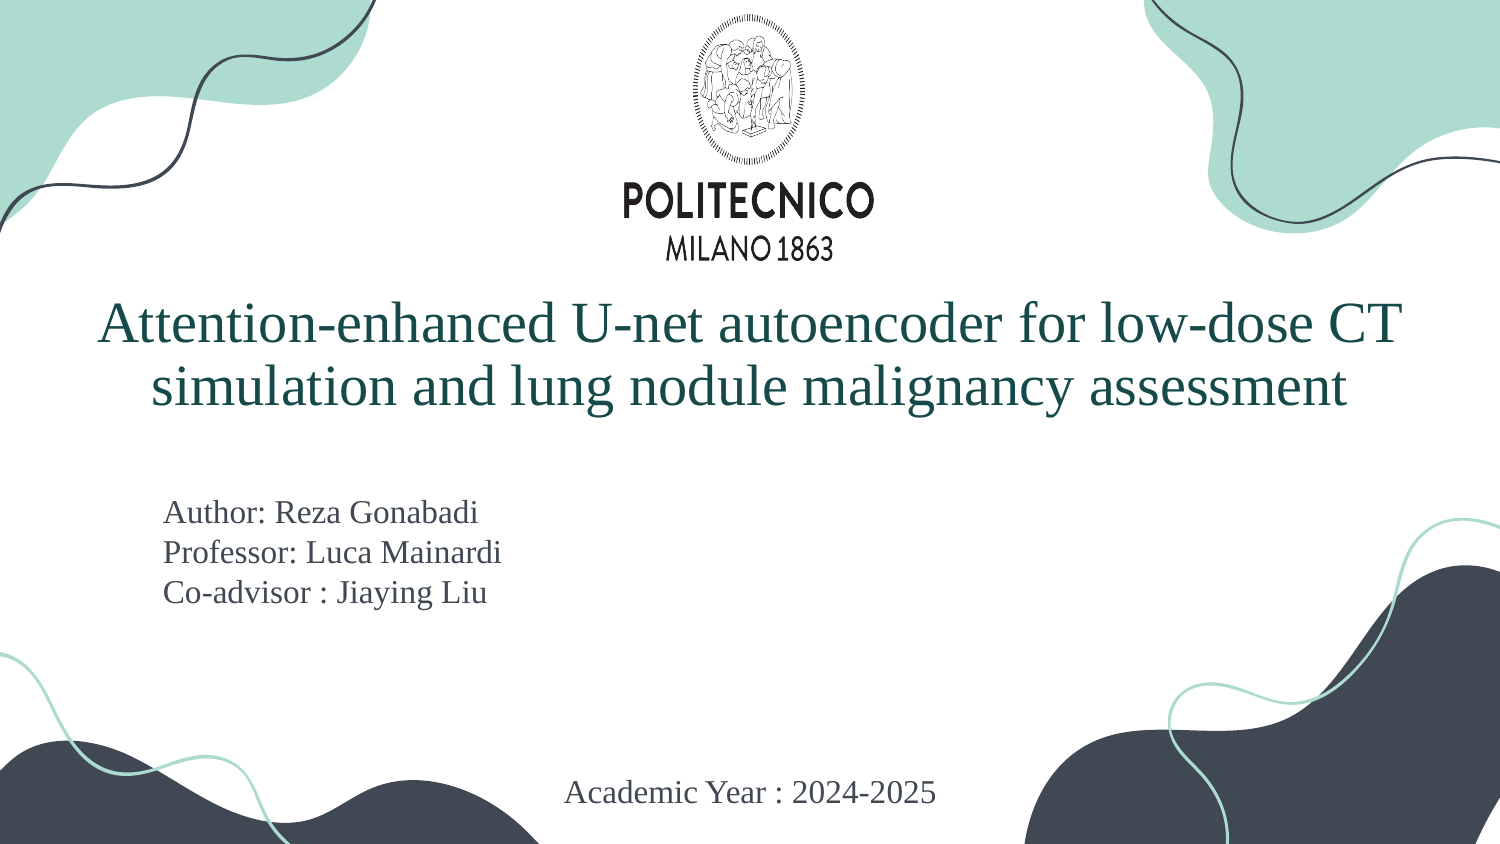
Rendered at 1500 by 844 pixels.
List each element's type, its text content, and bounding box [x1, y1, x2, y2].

title Attention-enhanced U-net autoencoder for low-dose CT simulation and lung nodule malignancy assessment [39, 291, 1461, 452]
picture [624, 13, 875, 261]
text_box Author: Reza Gonabadi Professor: Luca Mainardi Co-advisor : Jiaying Liu [147, 483, 777, 658]
text_box Academic Year : 2024-2025 [517, 762, 984, 818]
